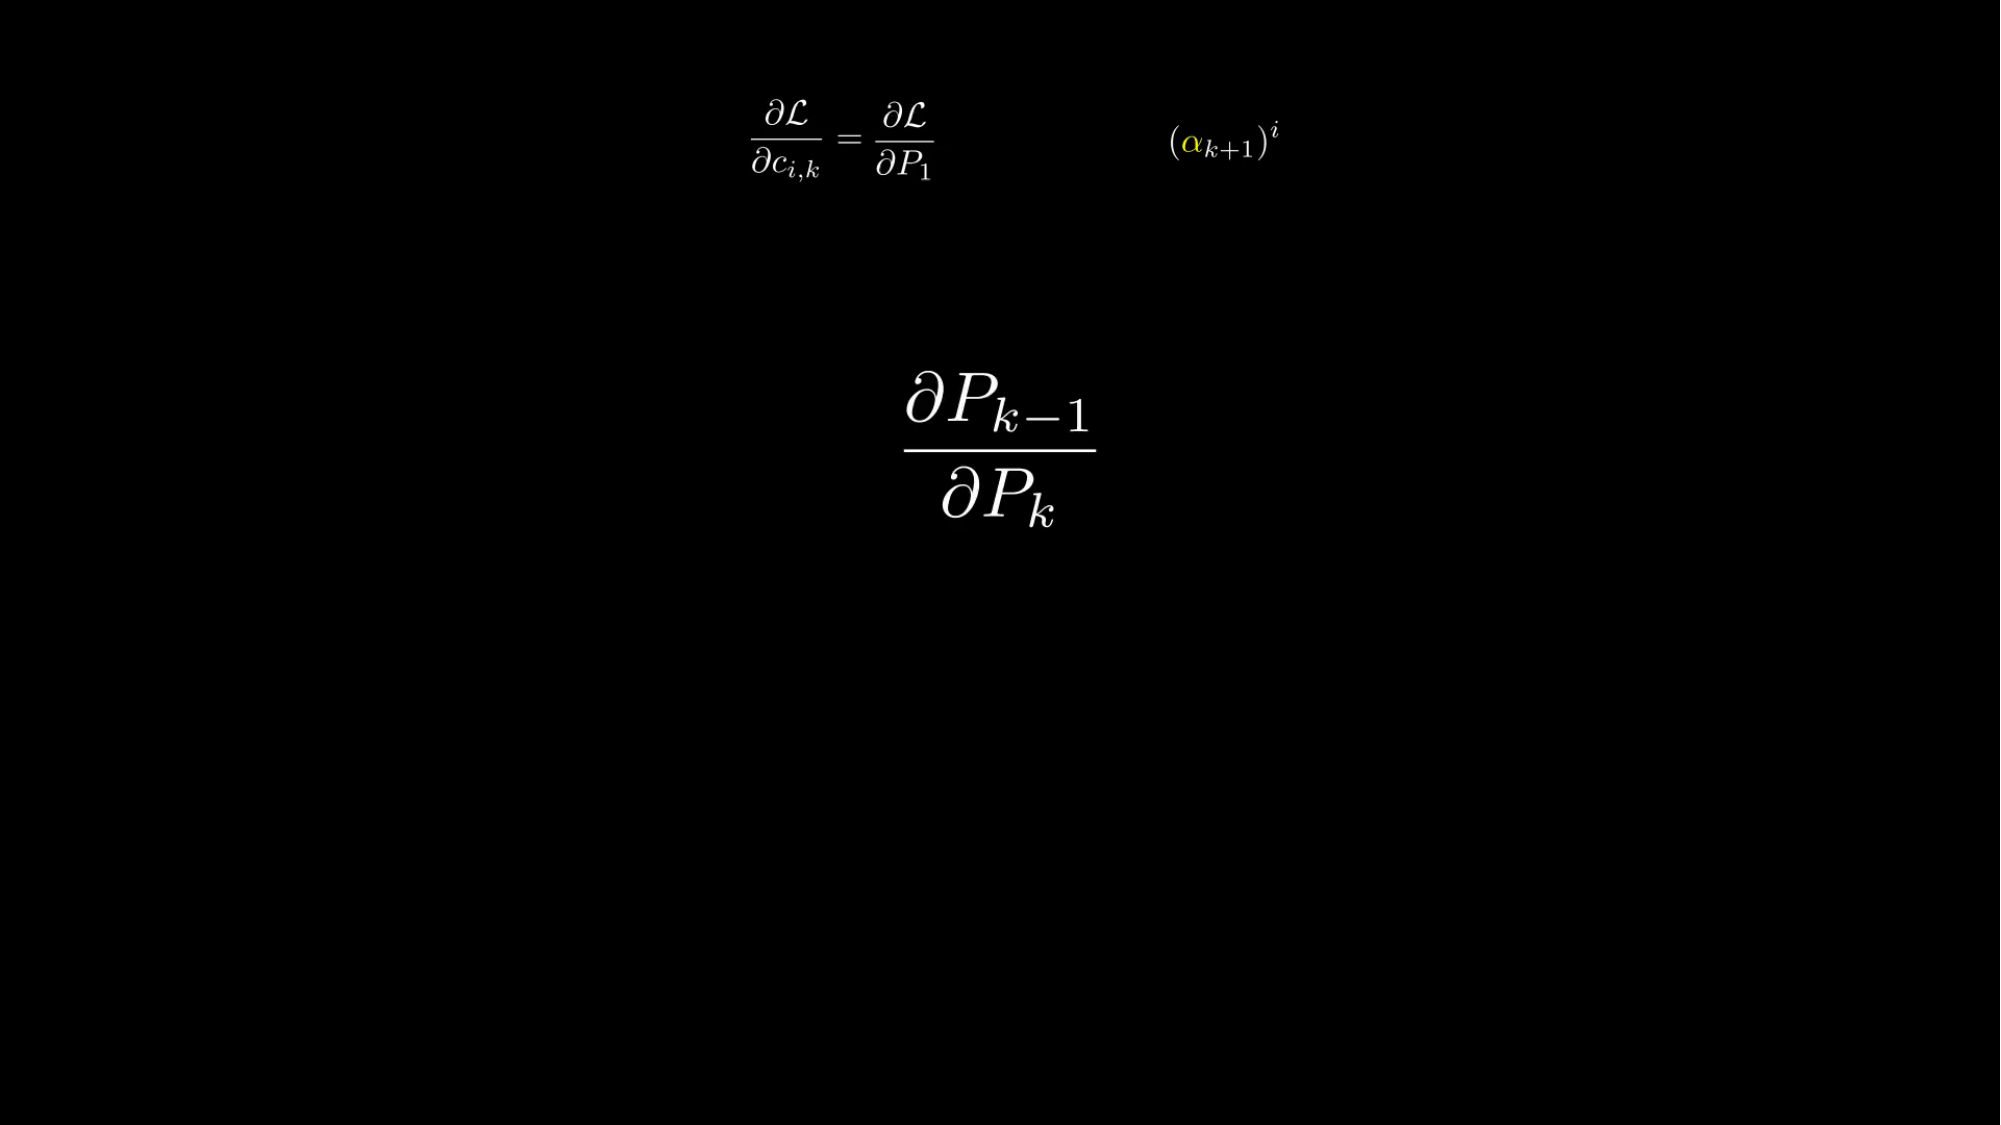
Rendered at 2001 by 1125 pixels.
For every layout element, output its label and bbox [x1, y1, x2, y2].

text_box [0, 0, 2000, 1125]
